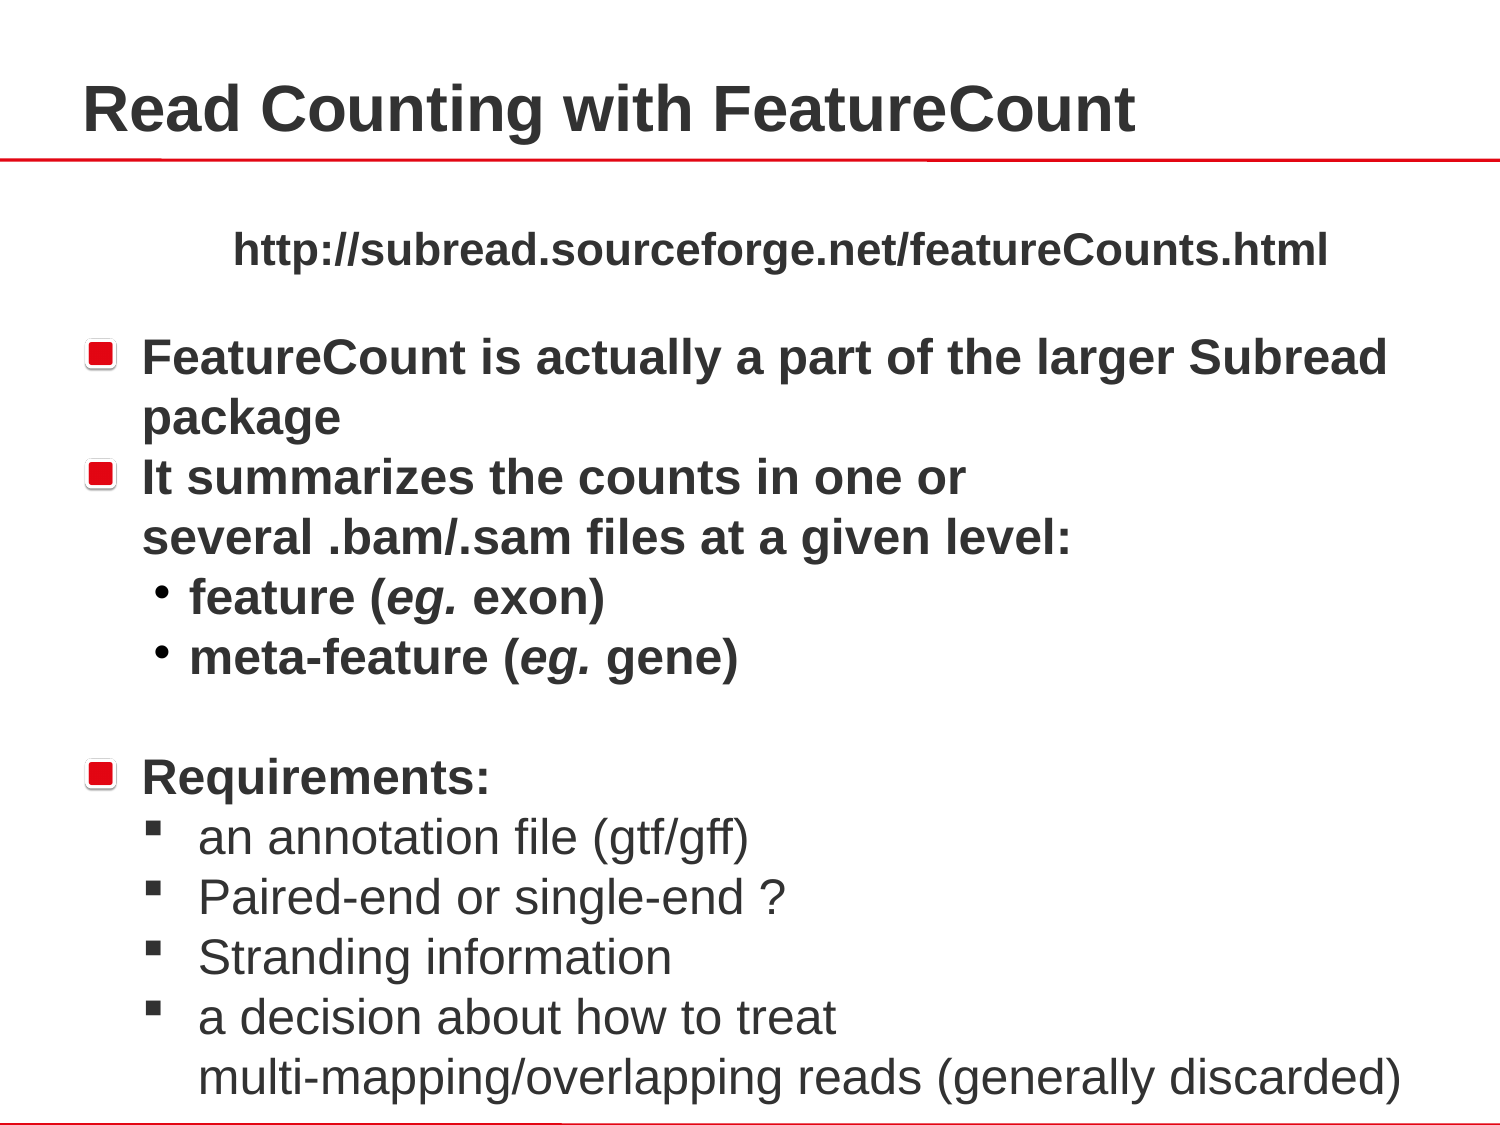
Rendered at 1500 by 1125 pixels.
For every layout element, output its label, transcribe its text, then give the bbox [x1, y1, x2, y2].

picture [82, 457, 119, 493]
picture [82, 757, 119, 793]
text_box http://subread.sourceforge.net/featureCounts.html FeatureCount is actually a part of the larger Subread package It summarizes the counts in one or several .bam/.sam files at a given level: feature (eg. exon) meta-feature (eg. gene) Requirements: an annotation file (gtf/gff) Paired-end or single-end ? Stranding information a decision about how to treat multi-mapping/overlapping reads (generally discarded) [82, 219, 1412, 1106]
picture [82, 337, 119, 373]
text_box Read Counting with FeatureCount [82, 66, 1459, 145]
